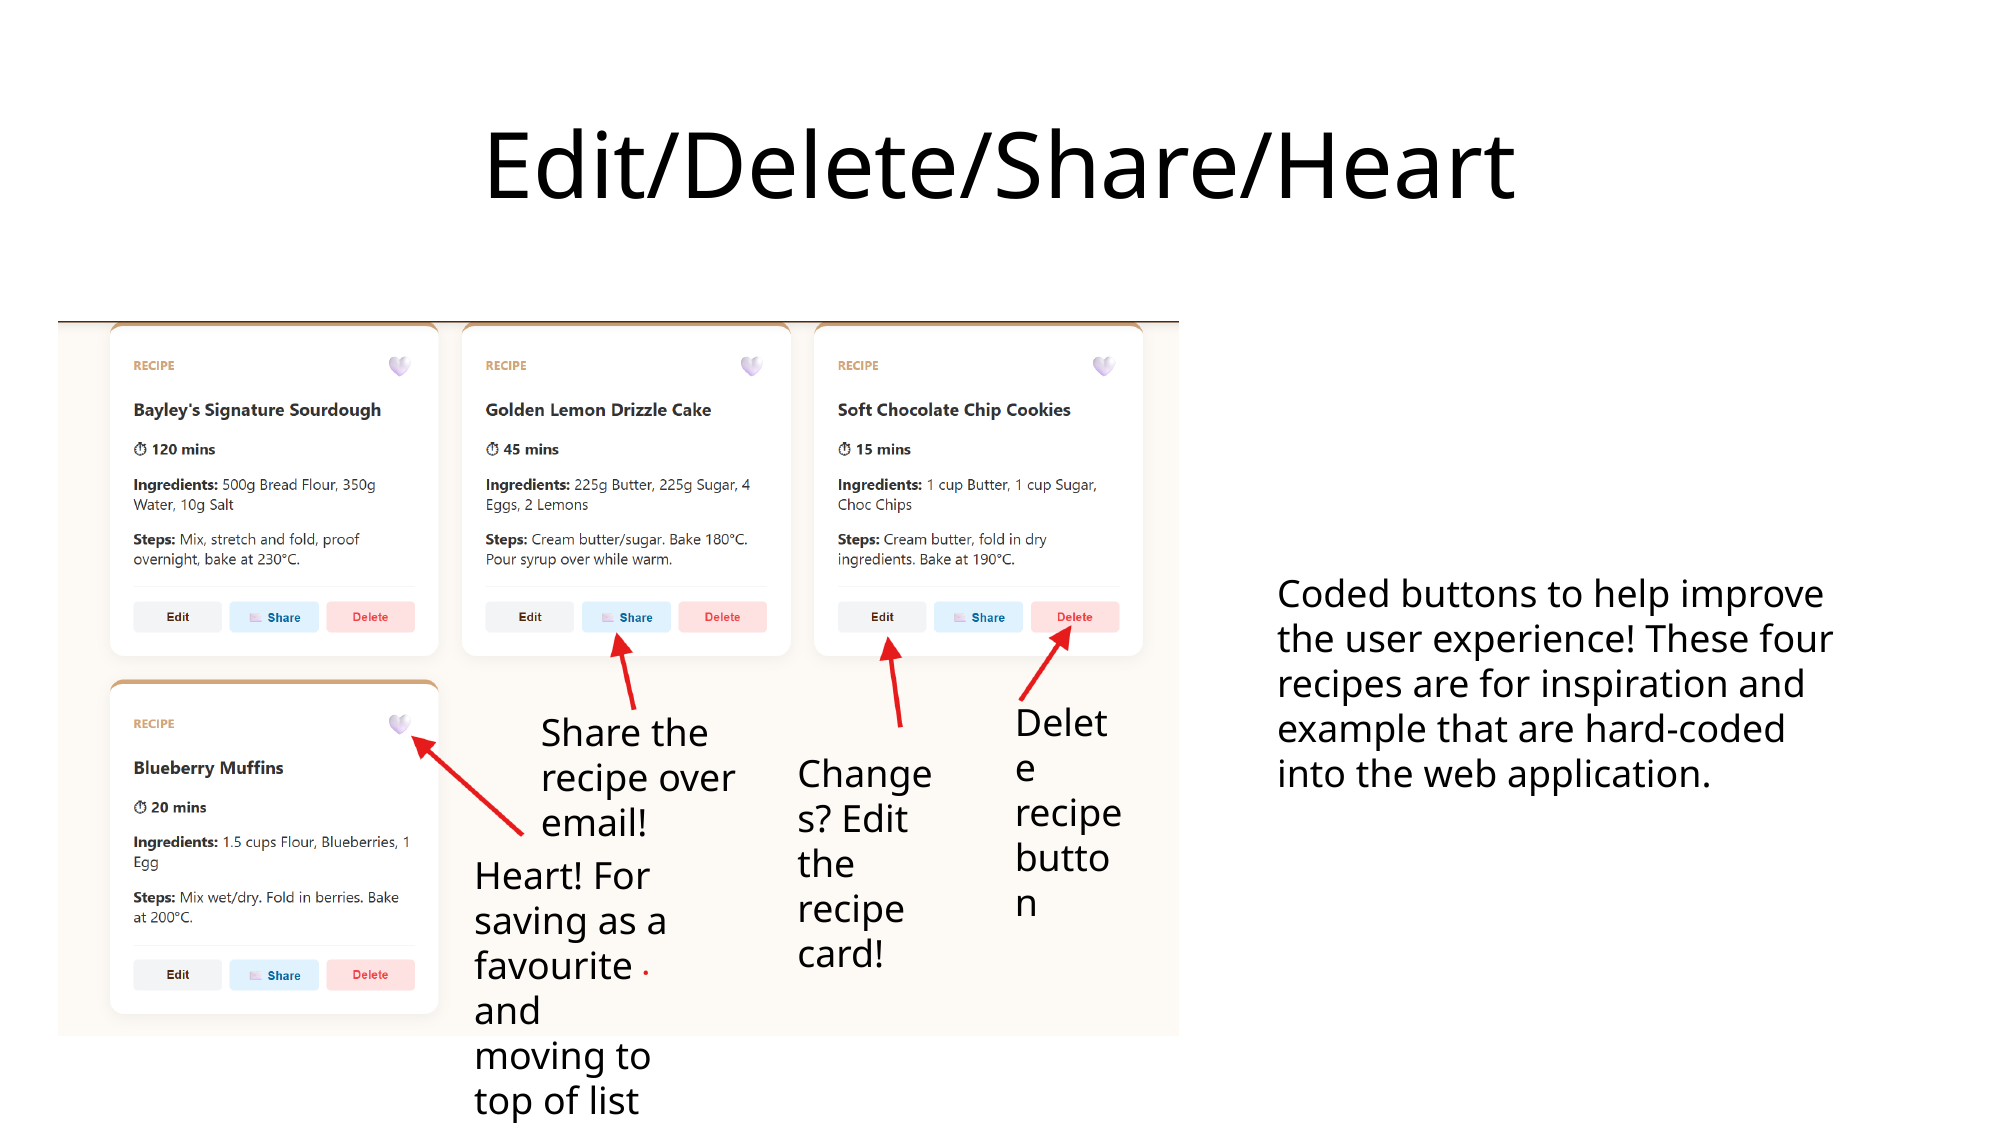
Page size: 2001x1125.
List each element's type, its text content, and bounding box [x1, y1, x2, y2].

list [58, 321, 1179, 1037]
title Edit/Delete/Share/Heart [137, 59, 1863, 278]
text_box Heart! For saving as a favourite and moving to top of list [459, 1037, 687, 1125]
text_box Coded buttons to help improve the user experience! These four recipes are for inspiration and example that are hard-coded into the web application. [1262, 562, 1879, 803]
